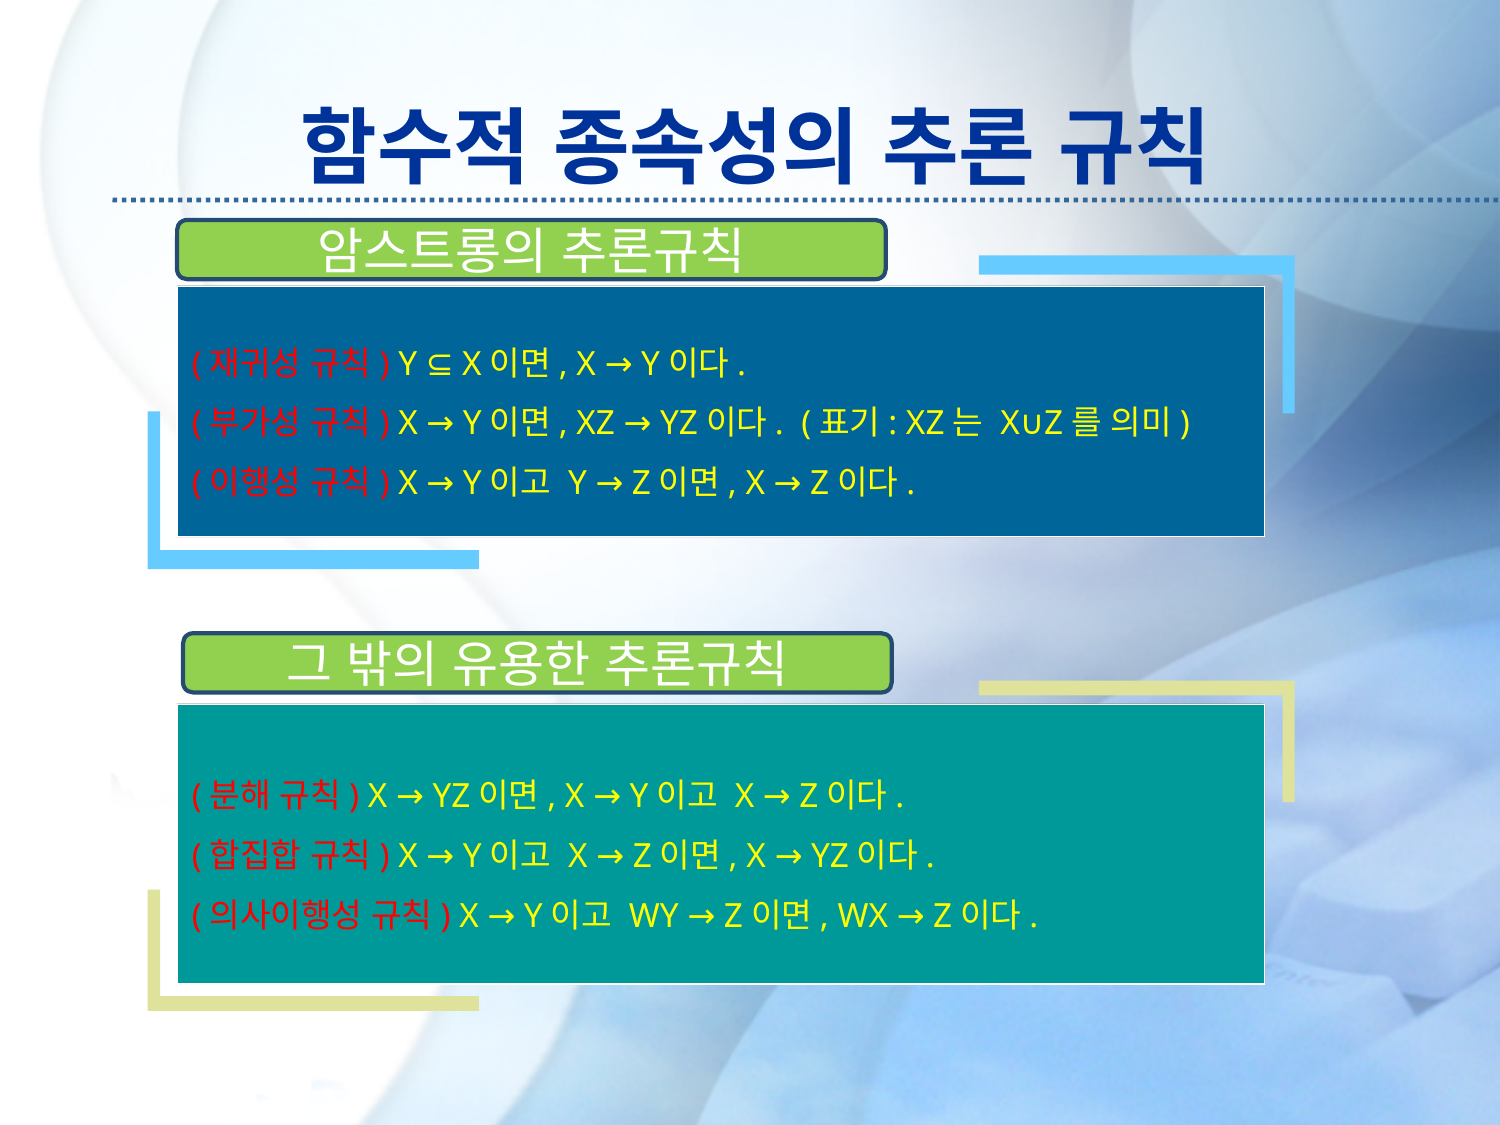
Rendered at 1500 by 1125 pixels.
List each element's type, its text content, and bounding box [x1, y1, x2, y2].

text_box [147, 411, 479, 570]
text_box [147, 680, 1295, 1012]
text_box [978, 255, 1295, 414]
text_box 그 밖의 유용한 추론규칙 [180, 631, 894, 679]
text_box (재귀성 규칙) Y ⊆ X이면, X → Y이다. (부가성 규칙) X → Y이면, XZ → YZ이다. (표기: XZ는 X∪Z를 의미) (이행성 규칙) X → Y이고 Y → Z이면, X → Z이다. [177, 286, 1265, 537]
text_box 암스트롱의 추론규칙 [174, 217, 888, 282]
picture [0, 0, 1500, 1125]
title 함수적 종속성의 추론 규칙 [112, 99, 1400, 188]
